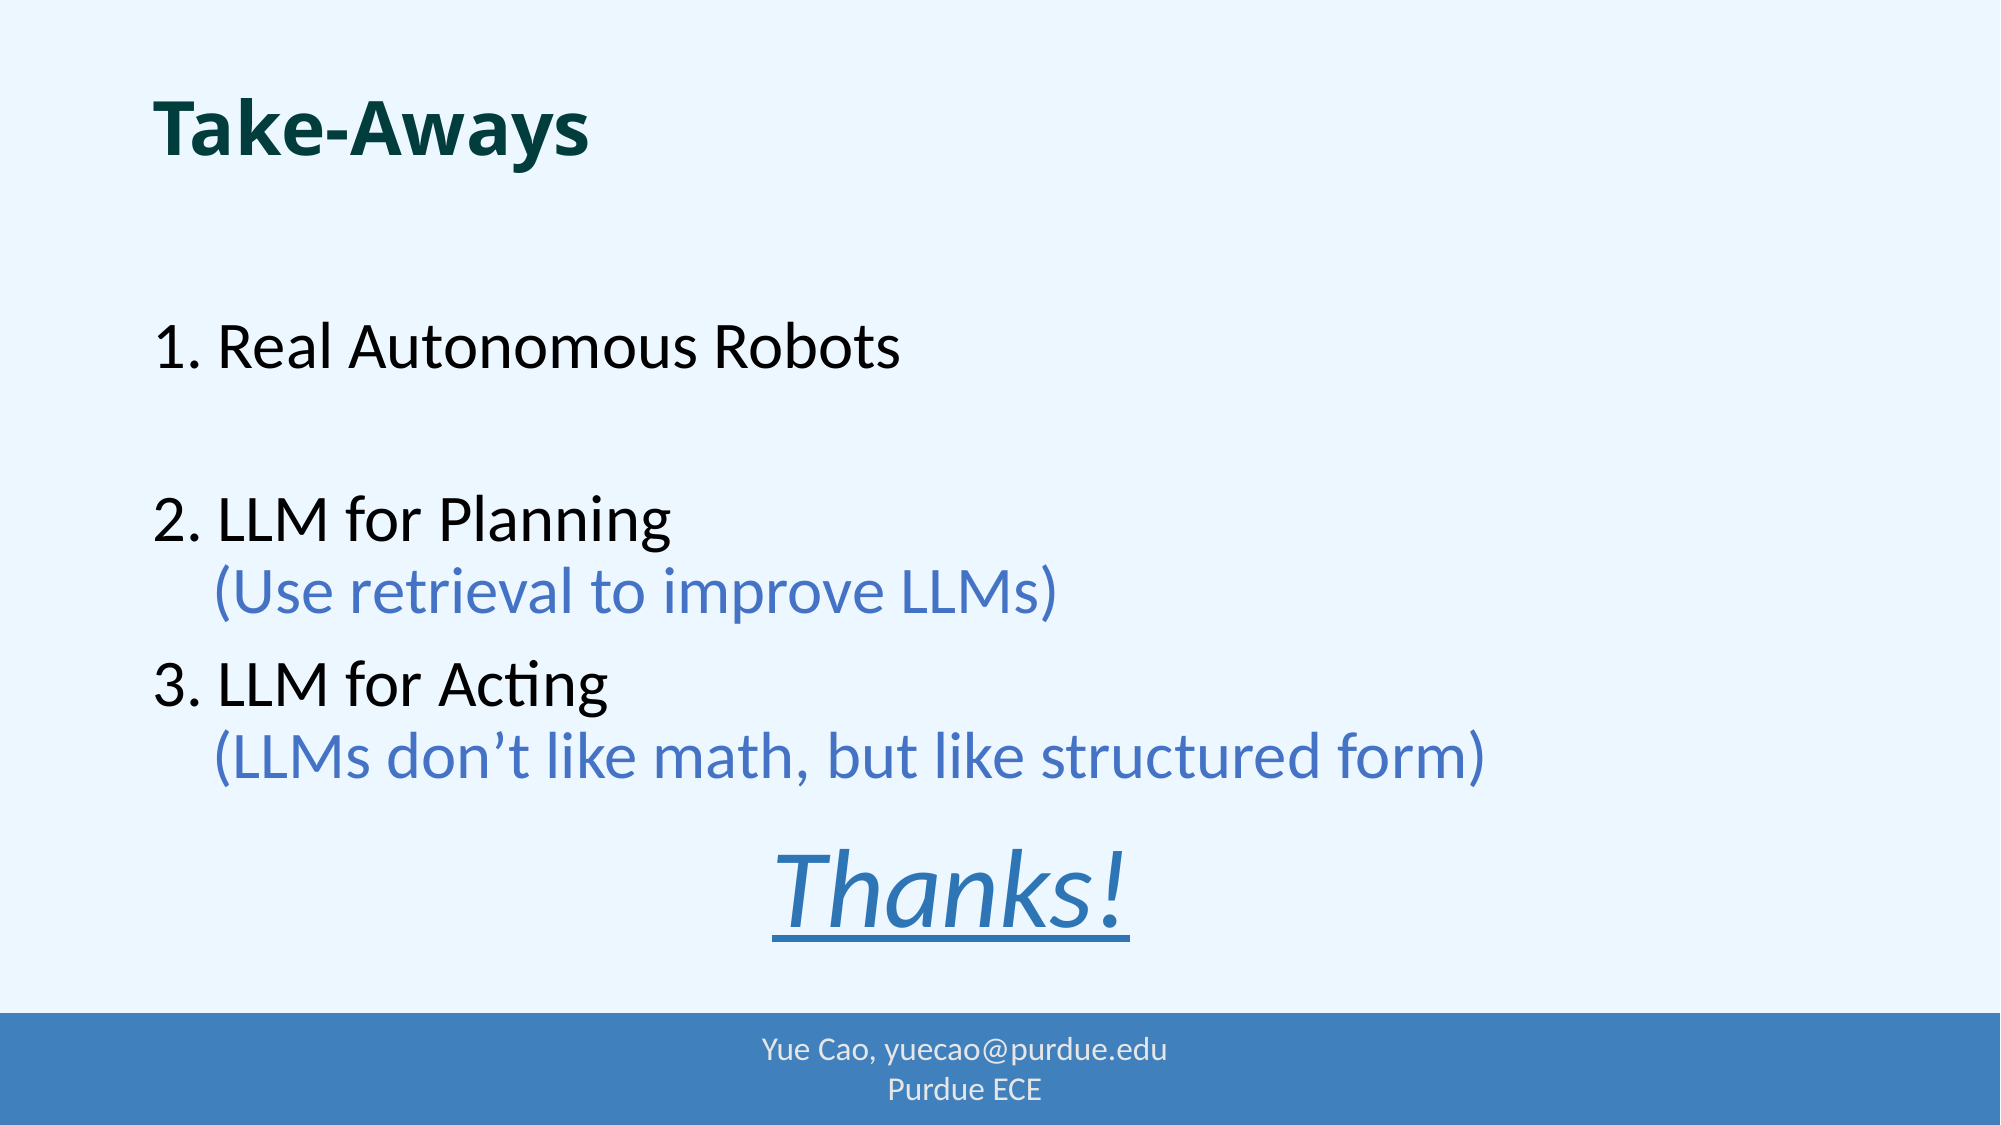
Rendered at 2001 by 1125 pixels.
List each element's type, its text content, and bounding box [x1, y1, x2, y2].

title Take-Aways [137, 41, 1863, 221]
list 1. Real Autonomous Robots 2. LLM for Planning (Use retrieval to improve LLMs) 3. LLM for Acting (LLMs don’t like math, but like structured form) [137, 302, 1863, 918]
text_box Yue Cao, yuecao@purdue.edu Purdue ECE [151, 1020, 1780, 1115]
text_box Thanks! [270, 782, 1633, 1000]
